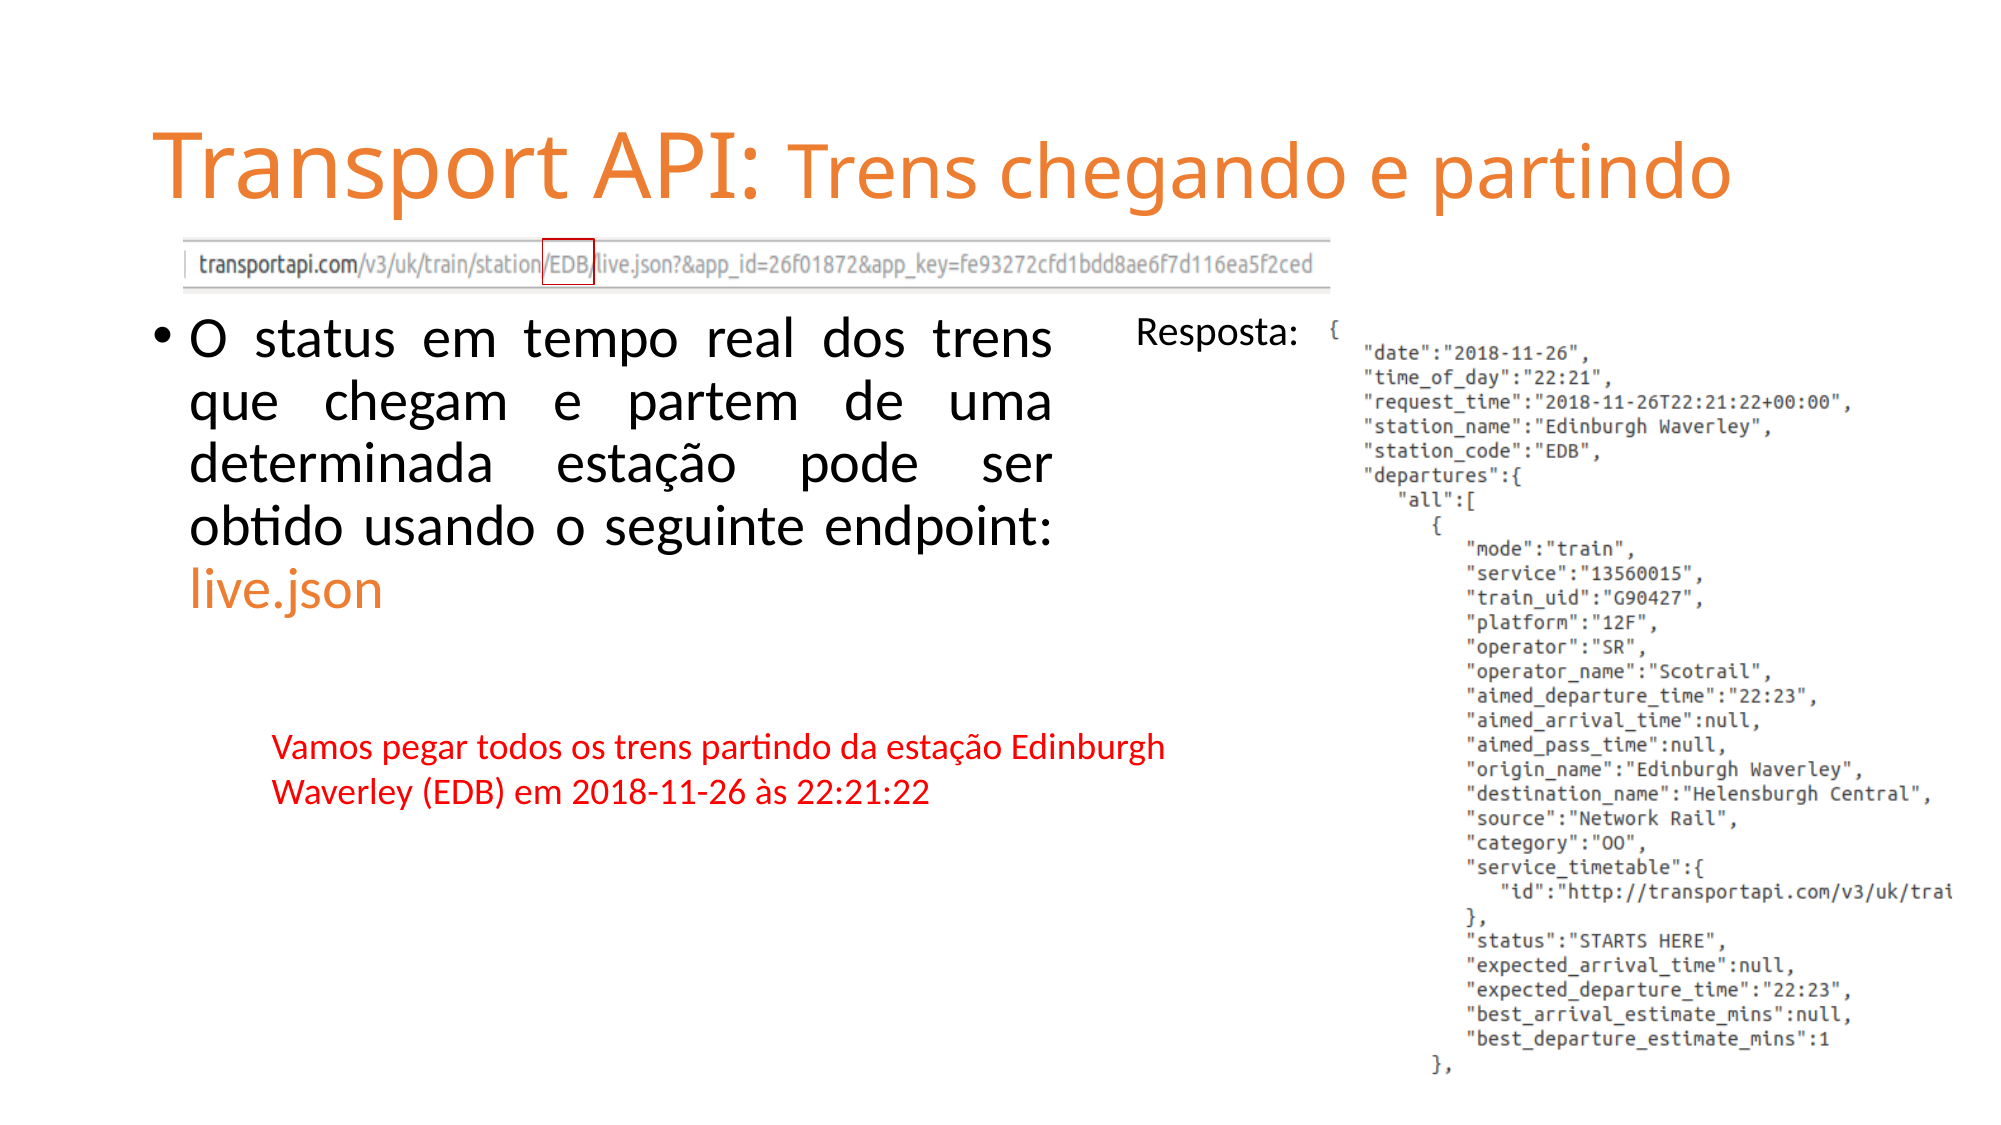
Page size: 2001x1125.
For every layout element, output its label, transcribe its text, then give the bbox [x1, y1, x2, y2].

picture [1330, 315, 1953, 1075]
text_box Vamos pegar todos os trens partindo da estação Edinburgh Waverley (EDB) em 2018-11-26 às 22:21:22 [256, 714, 1257, 820]
list O status em tempo real dos trens que chegam e partem de uma determinada estação pode ser obtido usando o seguinte endpoint: live.json [137, 299, 1070, 1014]
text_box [183, 237, 1331, 294]
text_box Resposta: [1115, 299, 1358, 351]
title Transport API: Trens chegando e partindo [137, 59, 1863, 278]
